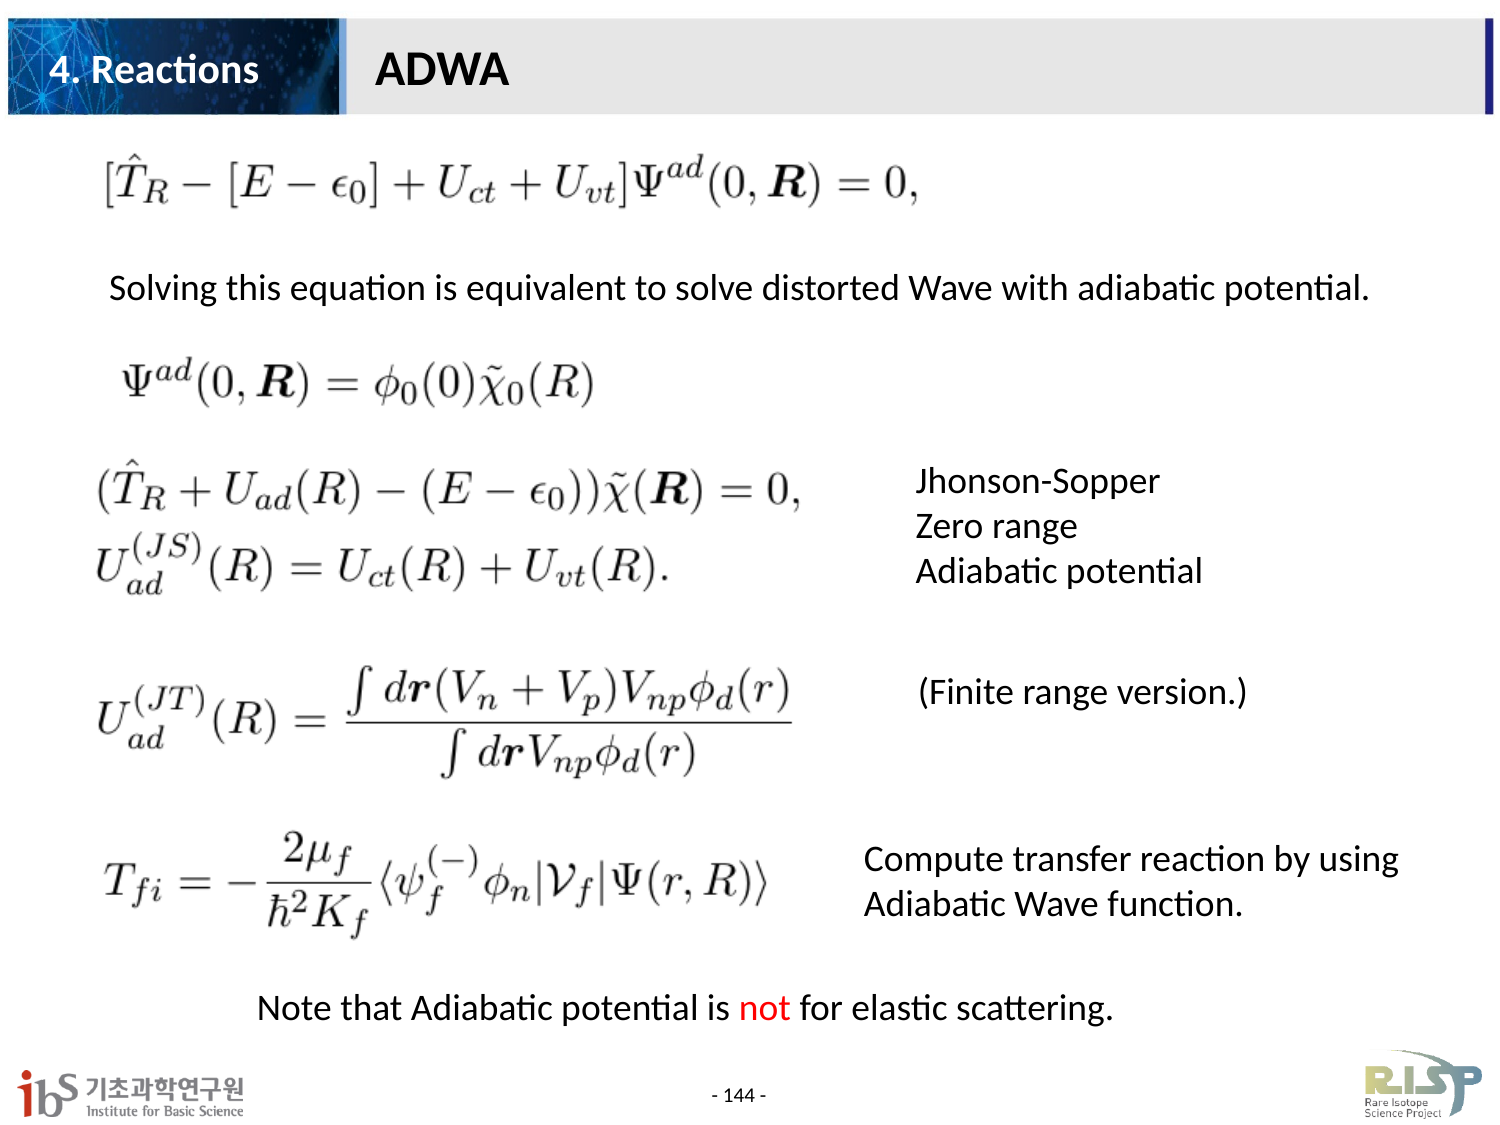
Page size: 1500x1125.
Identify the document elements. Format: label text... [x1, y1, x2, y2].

text_box Solving this equation is equivalent to solve distorted Wave with adiabatic potential. [94, 255, 1421, 315]
picture [56, 431, 827, 612]
picture [76, 813, 785, 947]
text_box Jhonson-Sopper Zero range Adiabatic potential [900, 448, 1219, 599]
picture [113, 338, 607, 428]
picture [2, 10, 1500, 233]
text_box Compute transfer reaction by using Adiabatic Wave function. [849, 826, 1415, 932]
text_box Note that Adiabatic potential is not for elastic scattering. [242, 975, 1329, 1036]
picture [1364, 1049, 1482, 1119]
text_box (Finite range version.) [903, 659, 1264, 720]
picture [17, 1070, 243, 1117]
picture [71, 622, 825, 802]
